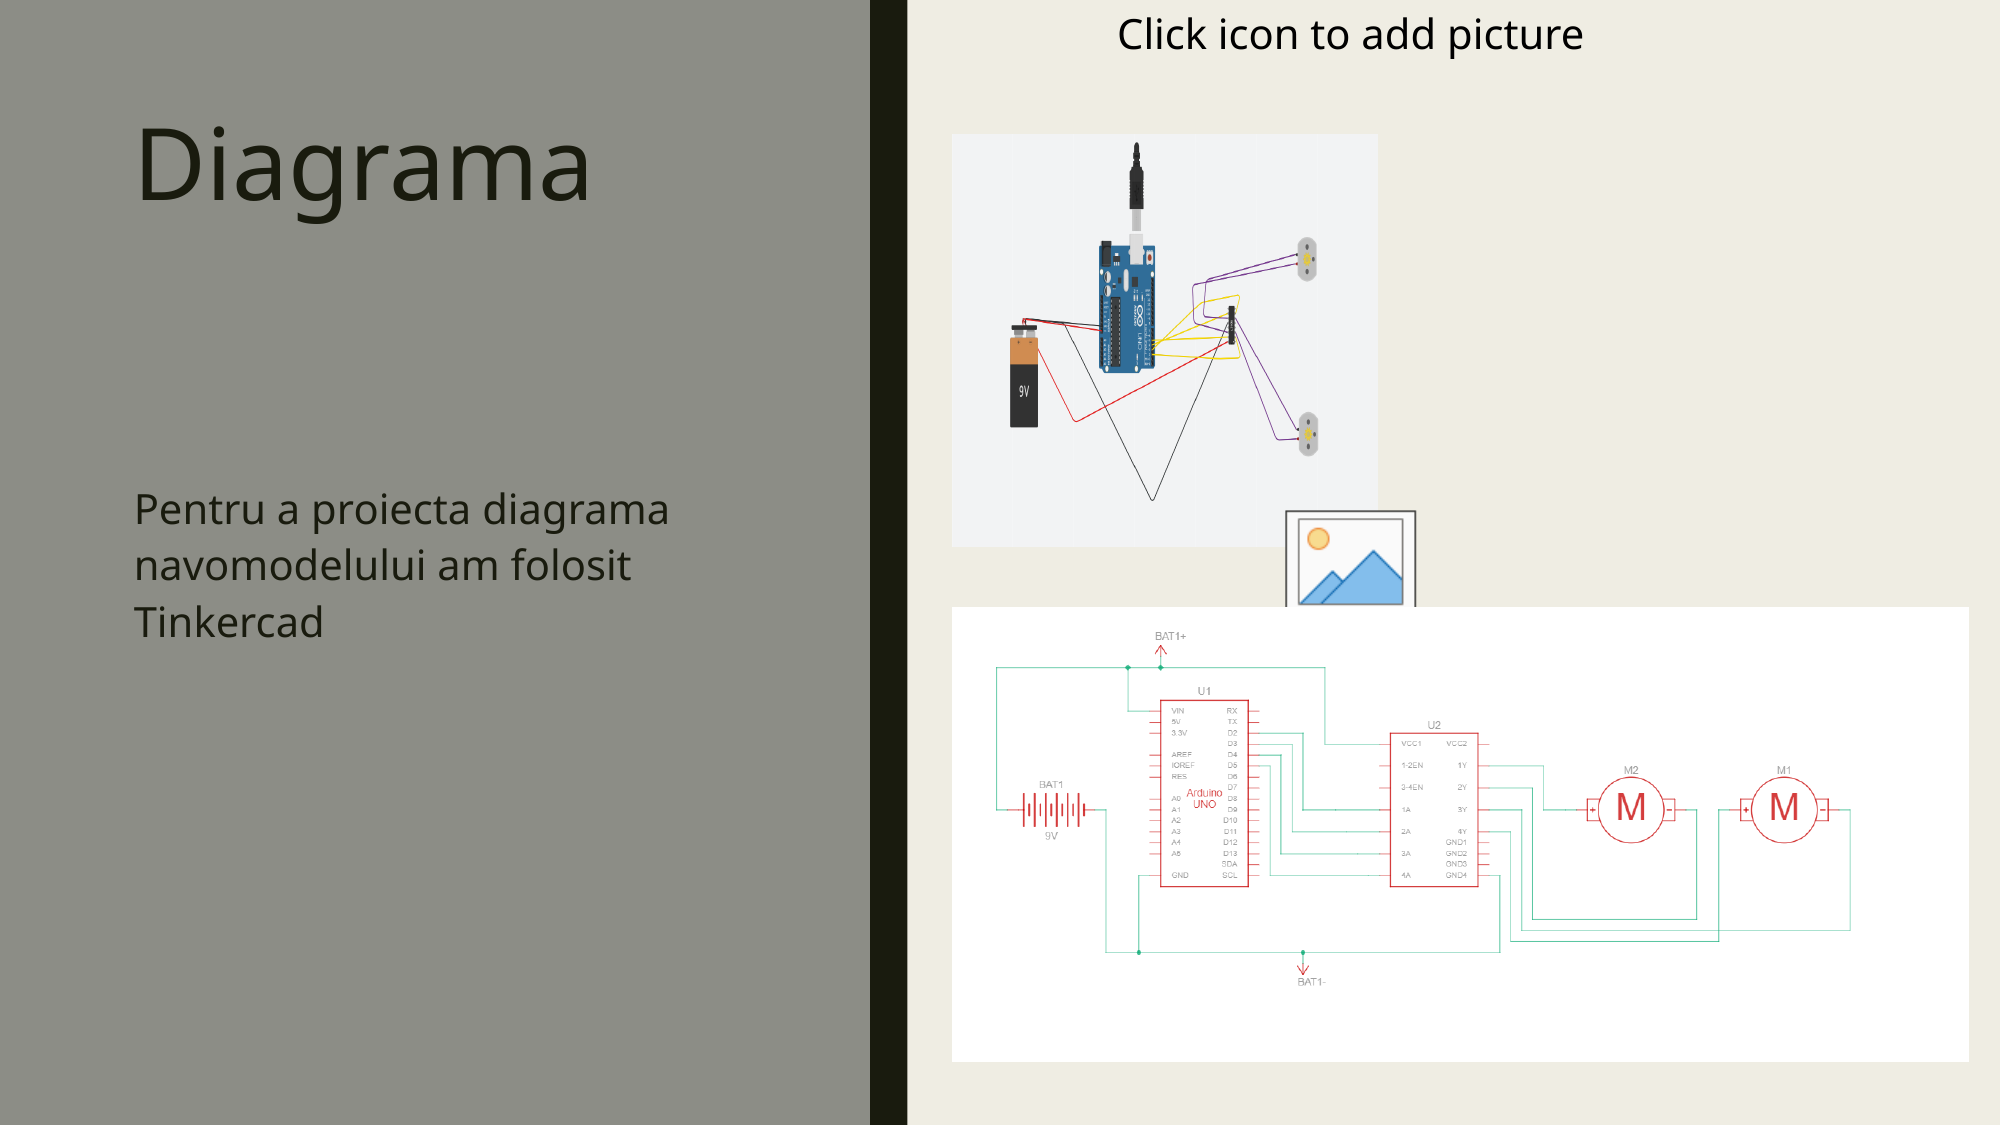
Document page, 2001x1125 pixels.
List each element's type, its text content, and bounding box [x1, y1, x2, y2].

picture [701, 0, 2000, 1125]
list Pentru a proiecta diagrama navomodelului am folosit Tinkercad [118, 468, 701, 963]
title Diagrama [118, 112, 701, 467]
